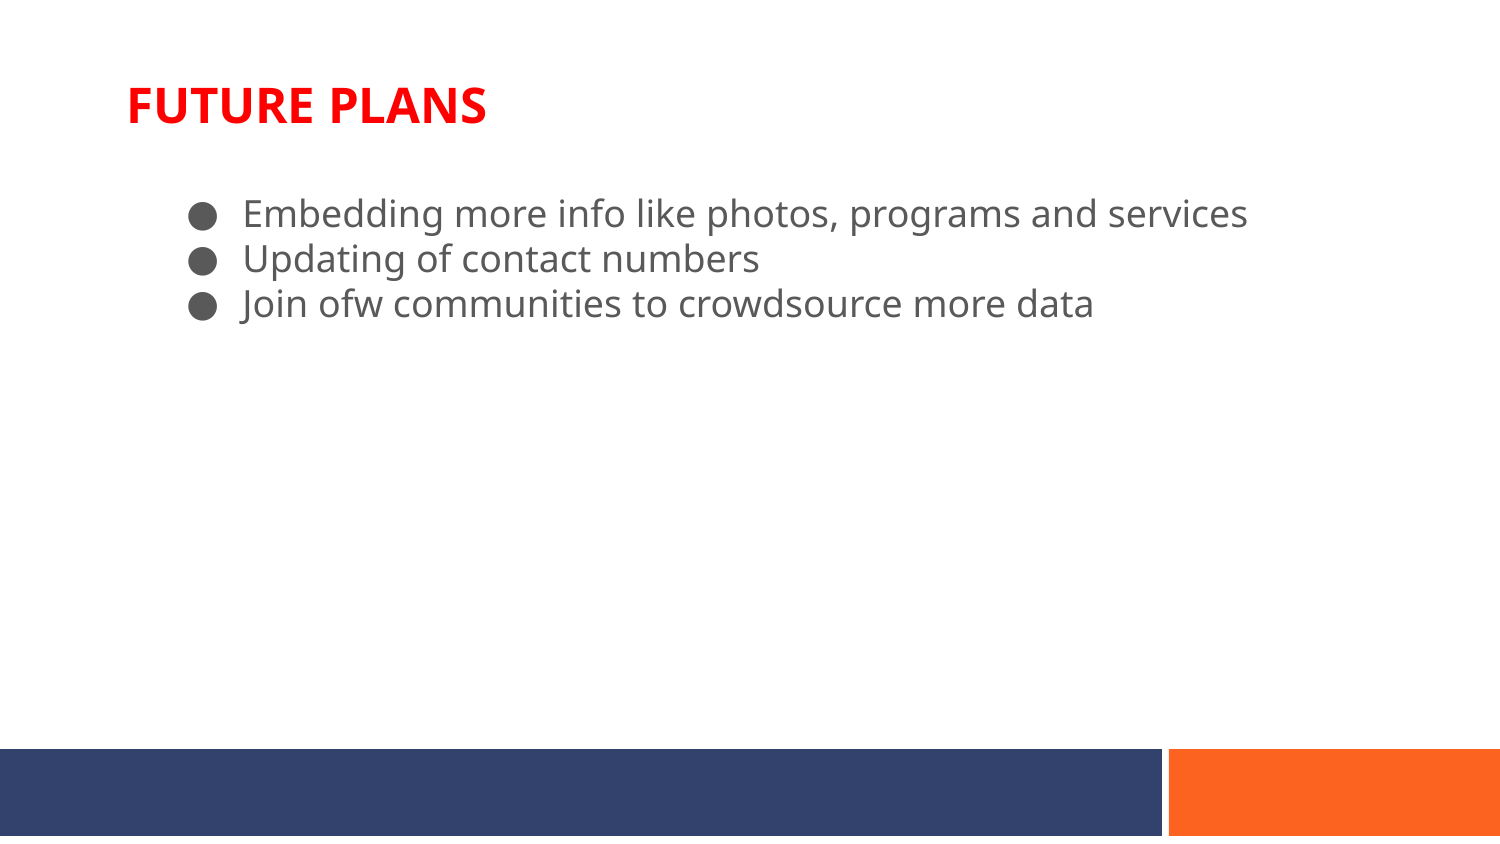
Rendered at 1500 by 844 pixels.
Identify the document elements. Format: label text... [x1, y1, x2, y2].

list Embedding more info like photos, programs and services Updating of contact numbers Join ofw communities to crowdsource more data [152, 174, 1325, 556]
text_box [0, 749, 1162, 836]
text_box [1168, 749, 1500, 836]
title FUTURE PLANS [111, 59, 1500, 154]
